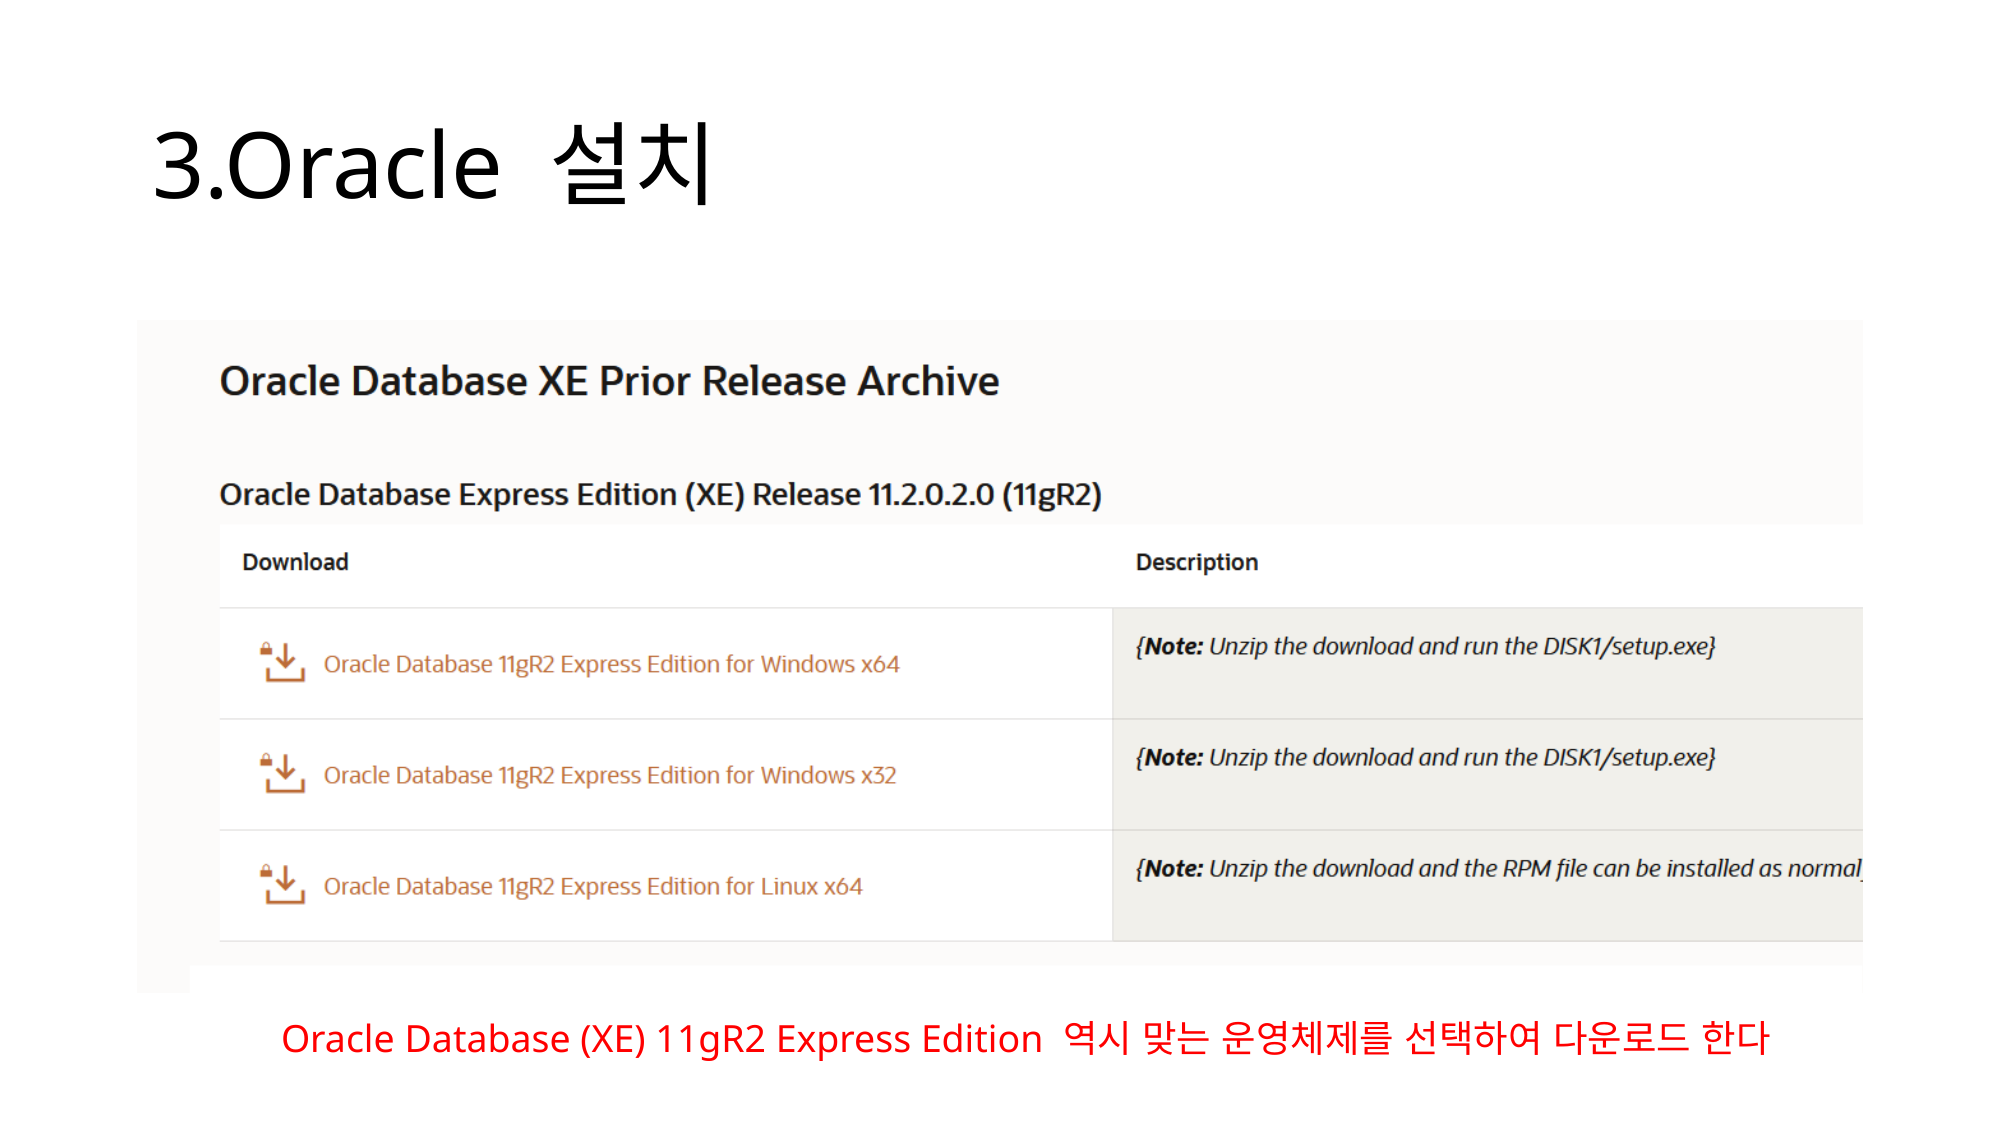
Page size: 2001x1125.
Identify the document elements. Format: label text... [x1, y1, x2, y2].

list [137, 320, 1863, 993]
title 3.Oracle 설치 [137, 59, 1863, 278]
text_box Oracle Database (XE) 11gR2 Express Edition 역시 맞는 운영체제를 선택하여 다운로드 한다 [189, 964, 1864, 1110]
